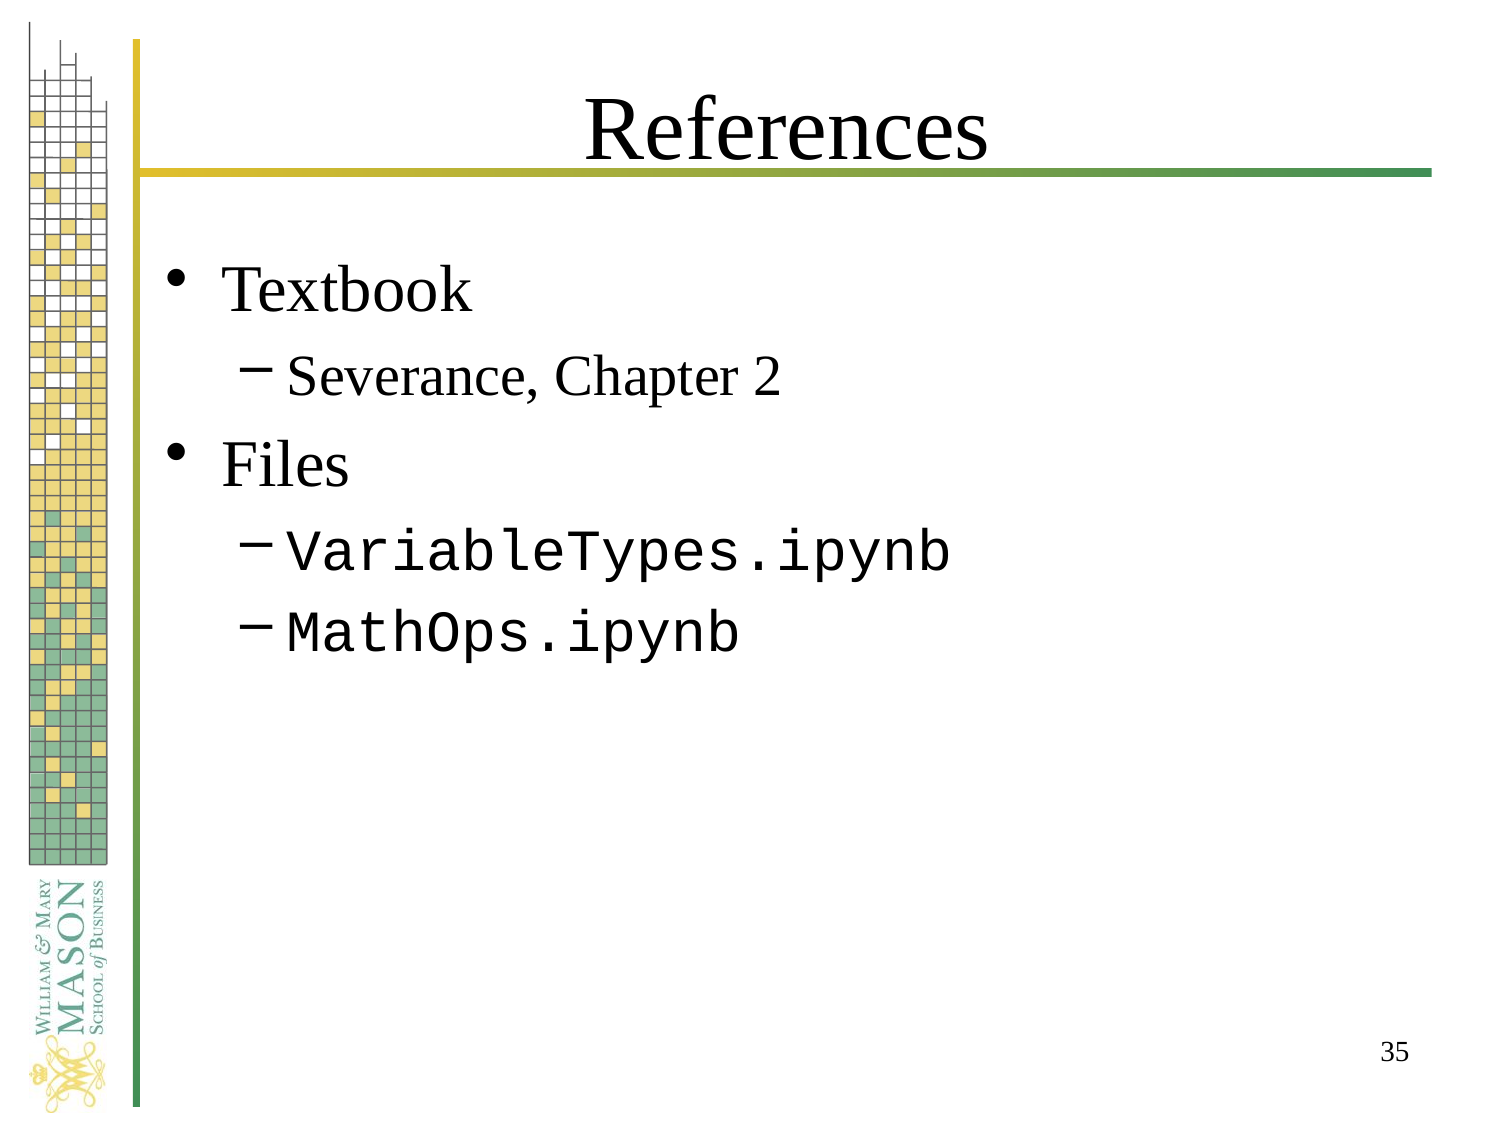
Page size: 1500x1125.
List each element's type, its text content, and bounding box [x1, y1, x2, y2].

title References [150, 45, 1425, 200]
list Textbook Severance, Chapter 2 Files VariableTypes.ipynb MathOps.ipynb [150, 237, 1425, 1005]
table_cell != [29, 879, 107, 1113]
slide_number 35 [1048, 1024, 1426, 1103]
